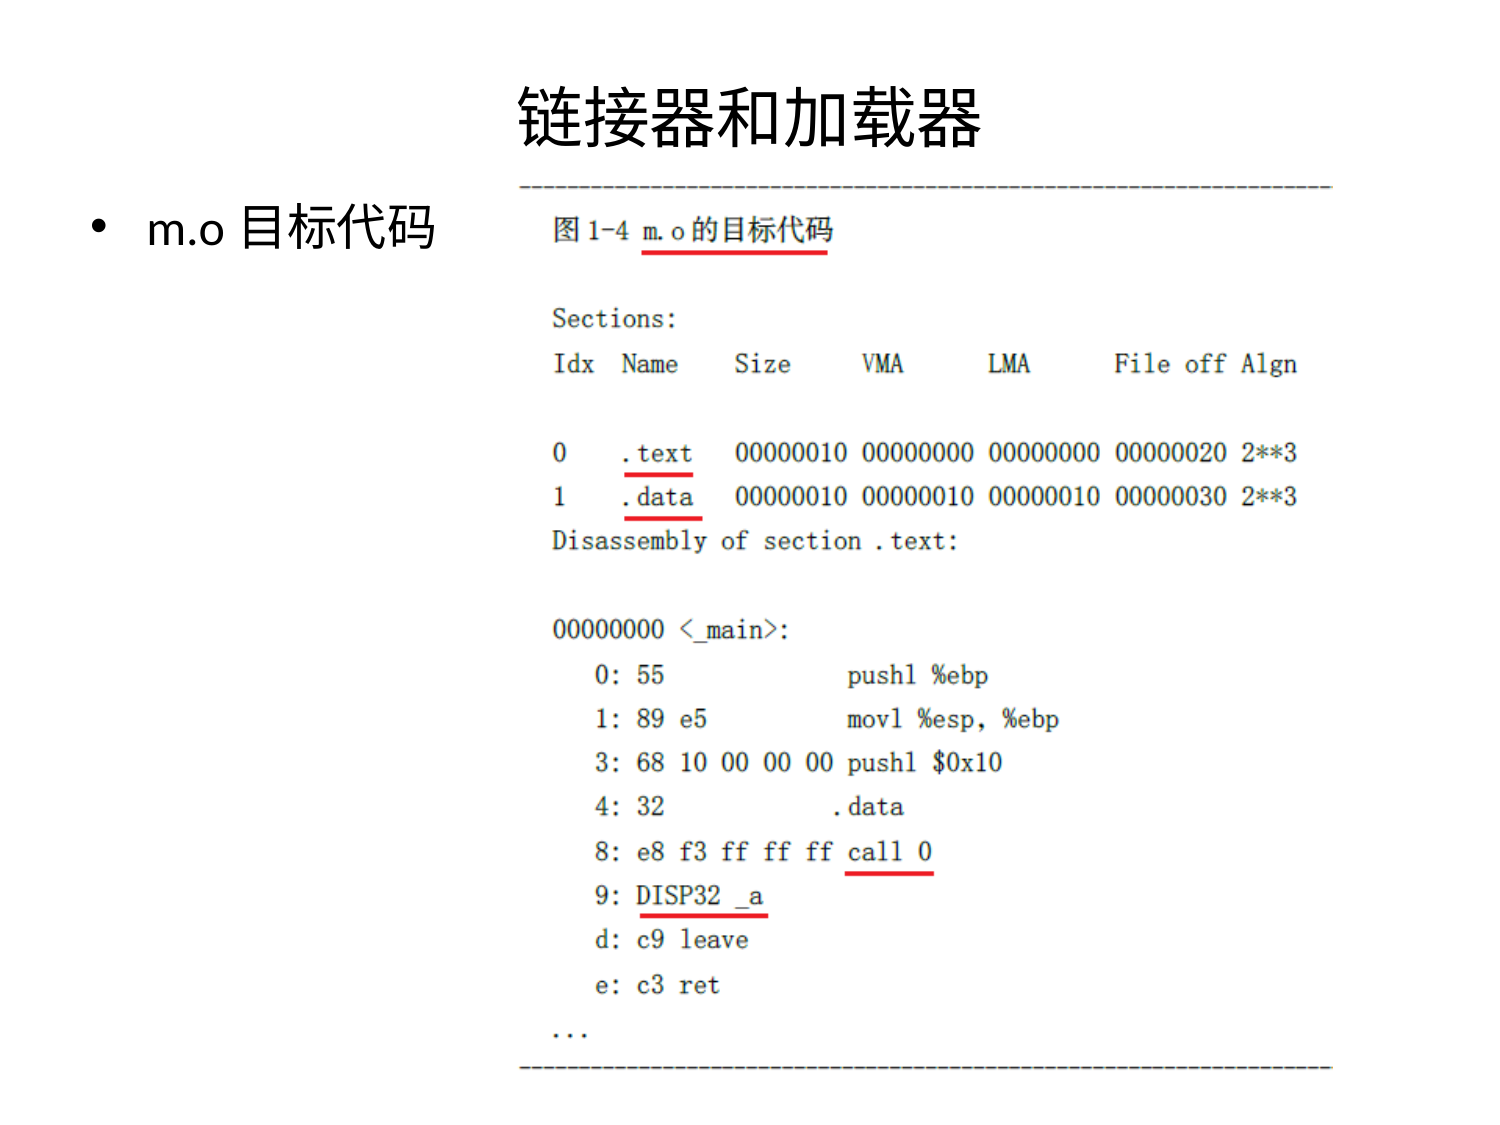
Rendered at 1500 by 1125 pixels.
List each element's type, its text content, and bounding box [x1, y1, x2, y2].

picture [512, 174, 1334, 1079]
list m.o目标代码 [75, 187, 1425, 1100]
title 链接器和加载器 [75, 45, 1425, 187]
